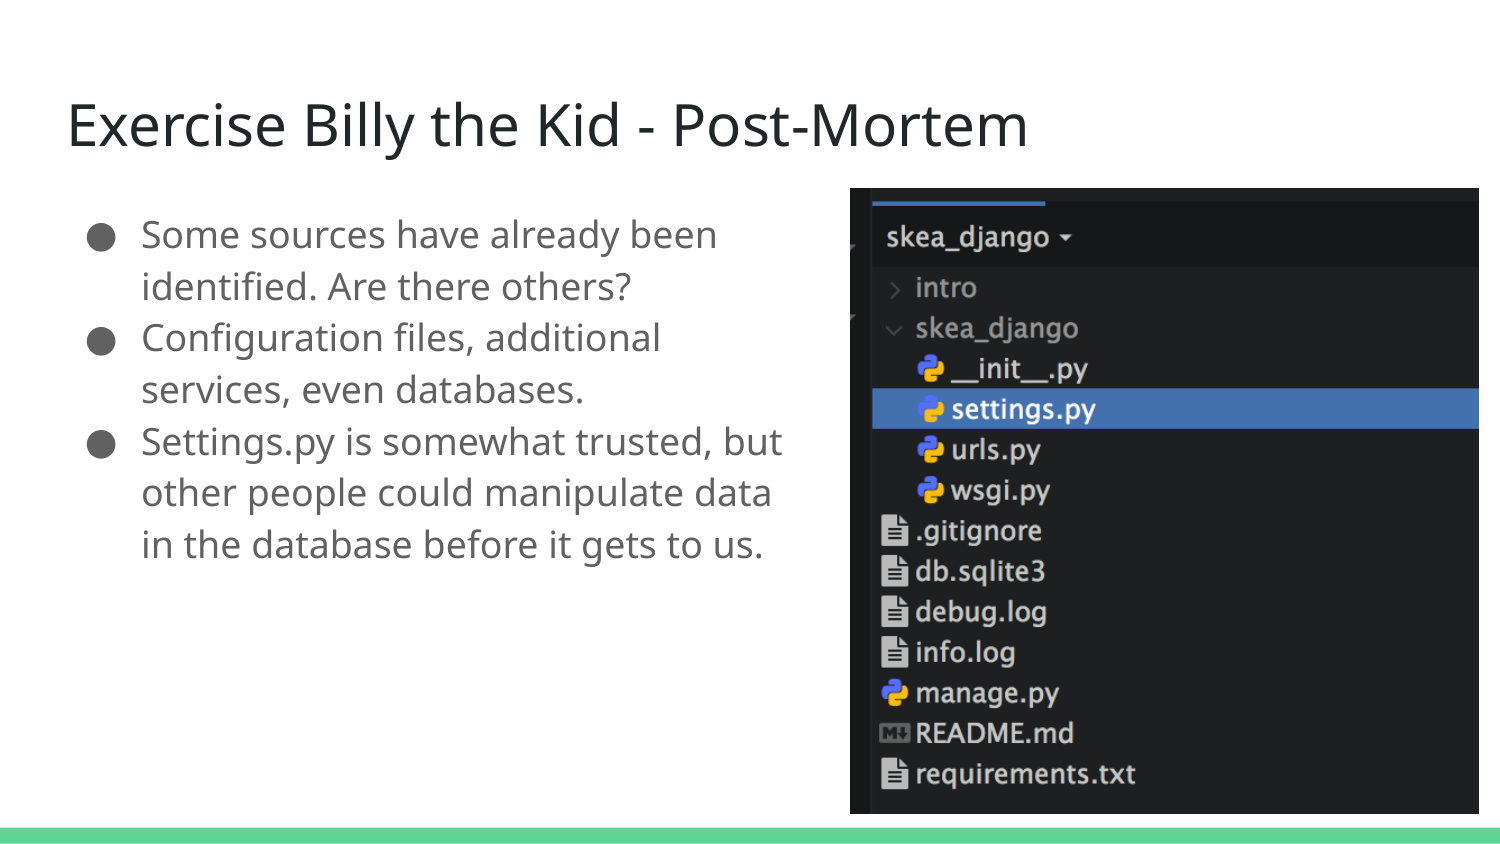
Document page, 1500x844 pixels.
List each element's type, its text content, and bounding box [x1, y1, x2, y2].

title Exercise Billy the Kid - Post-Mortem [51, 72, 1449, 167]
list Some sources have already been identified. Are there others? Configuration files, additional services, even databases. Settings.py is somewhat trusted, but other people could manipulate data in the database before it gets to us. [51, 189, 810, 750]
picture [849, 188, 1479, 814]
